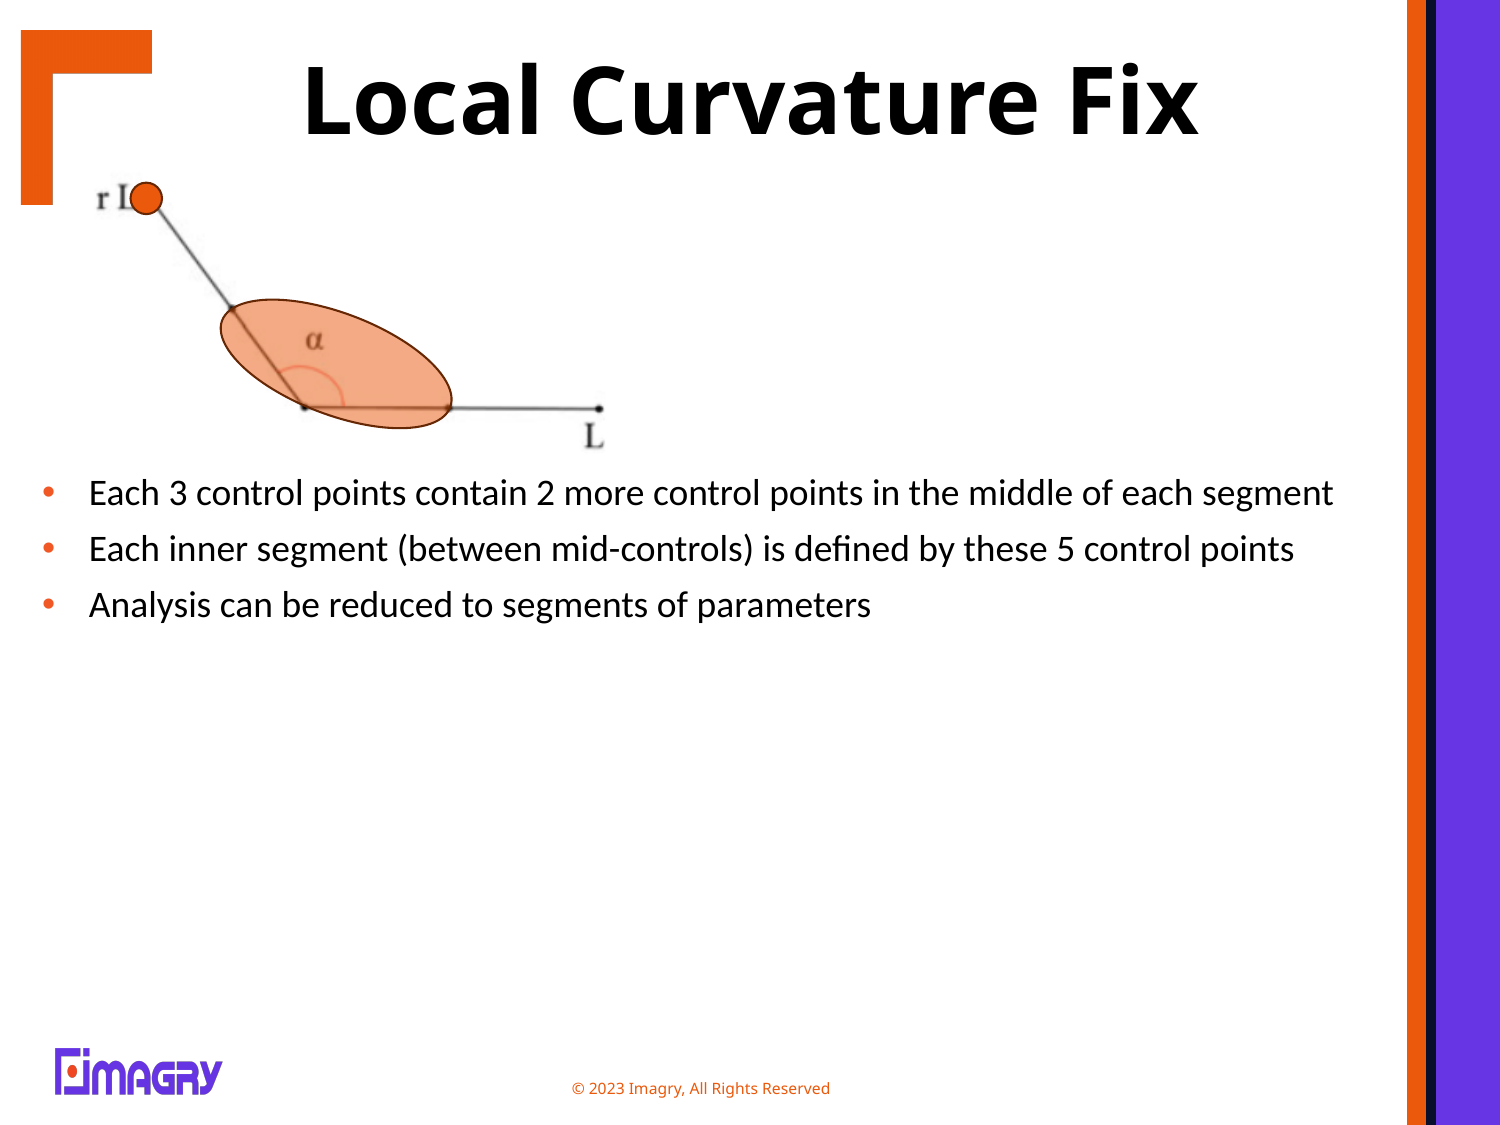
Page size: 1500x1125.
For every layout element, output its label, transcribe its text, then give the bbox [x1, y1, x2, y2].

title Local Curvature Fix [187, 43, 1313, 163]
picture [20, 30, 627, 466]
picture [51, 1042, 228, 1103]
